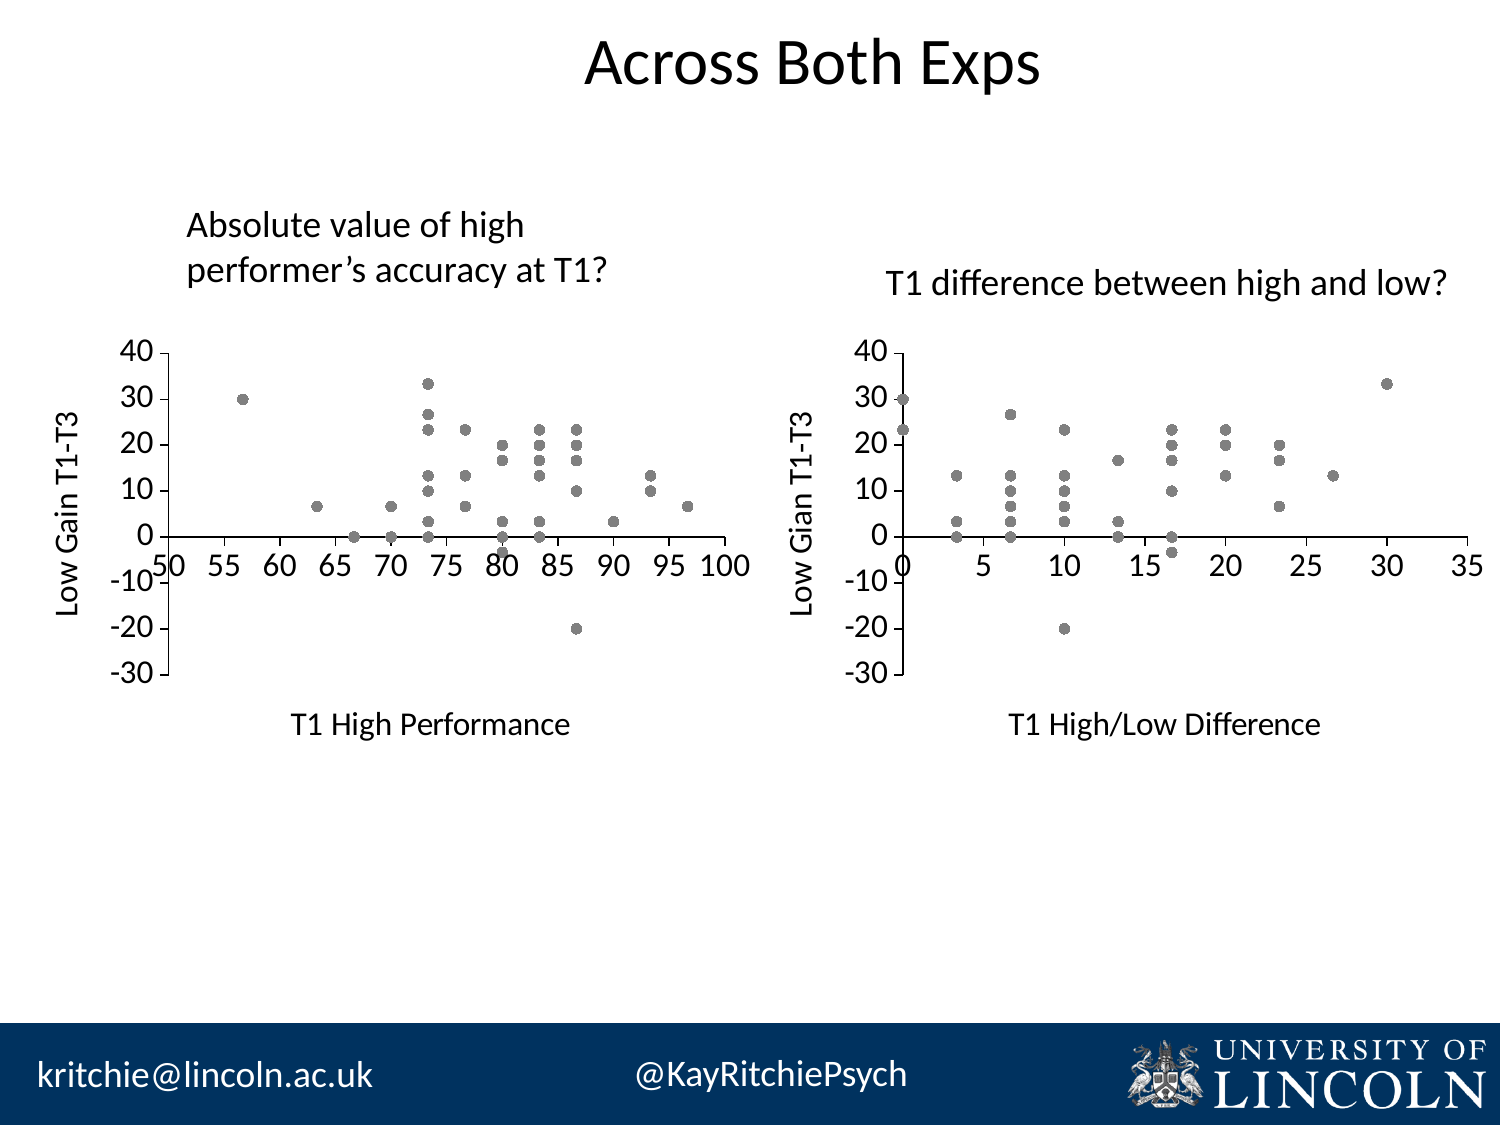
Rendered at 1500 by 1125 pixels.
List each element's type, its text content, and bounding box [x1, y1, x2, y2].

text_box T1 difference between high and low? [870, 250, 1464, 311]
text_box kritchie@lincoln.ac.uk [22, 1042, 389, 1103]
picture [1119, 1030, 1495, 1118]
text_box @KayRitchiePsych [618, 1041, 923, 1102]
text_box Absolute value of high performer’s accuracy at T1? [171, 192, 715, 326]
chart [15, 327, 1500, 779]
text_box Across Both Exps [569, 10, 1237, 106]
